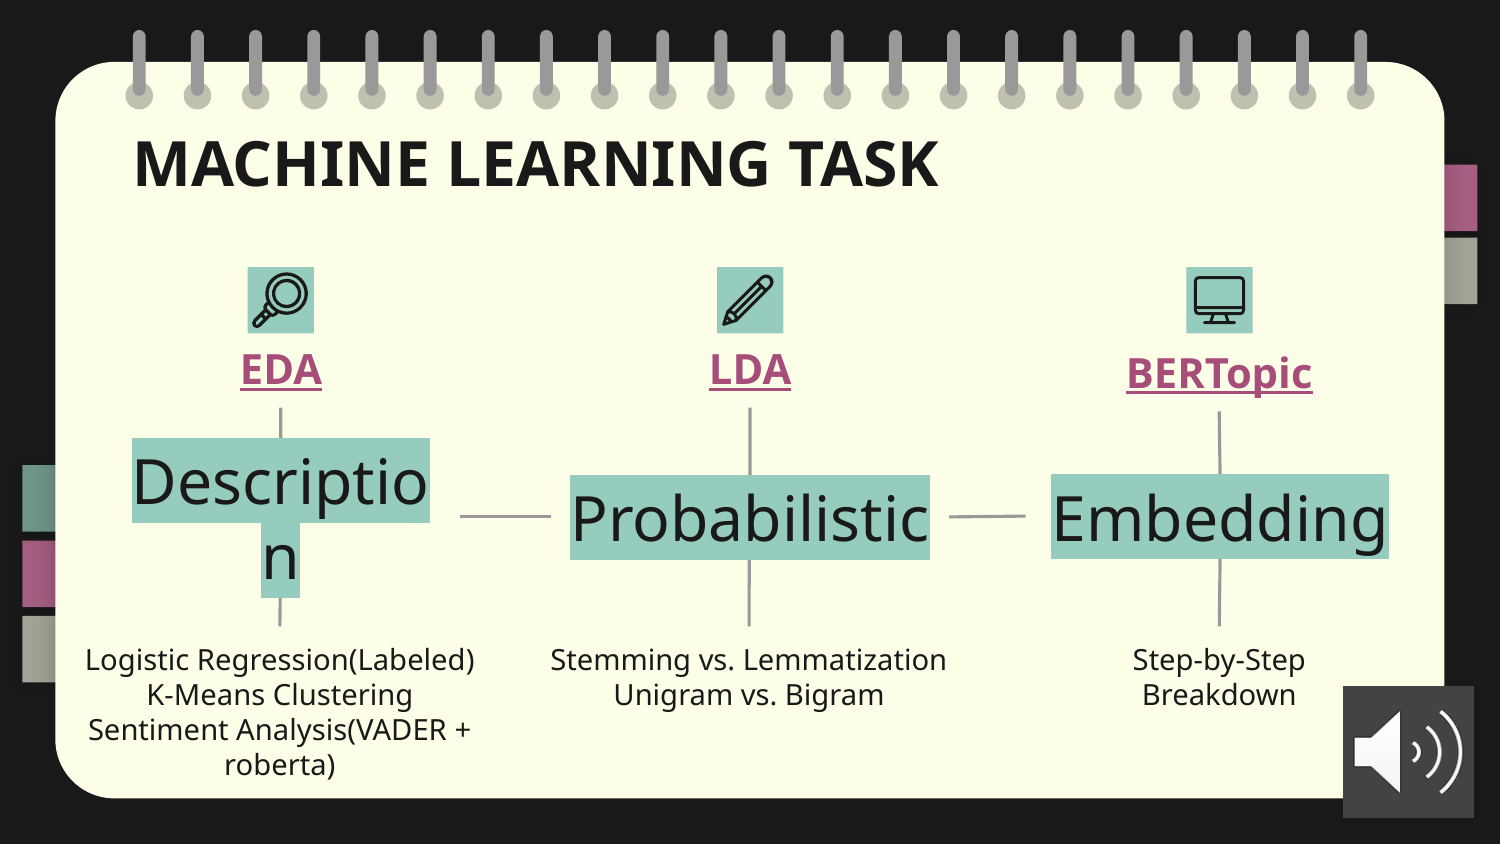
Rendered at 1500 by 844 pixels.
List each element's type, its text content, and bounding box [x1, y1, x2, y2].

text_box Step-by-Step Breakdown [1055, 626, 1383, 732]
text_box Stemming vs. Lemmatization Unigram vs. Bigram [516, 626, 995, 732]
picture [1341, 685, 1476, 819]
title MACHINE LEARNING TASK [117, 109, 1381, 203]
text_box LDA [586, 341, 914, 408]
text_box [717, 267, 784, 334]
text_box Embedding [1025, 482, 1415, 550]
text_box [722, 274, 774, 326]
text_box BERTopic [1055, 345, 1383, 412]
text_box [1186, 267, 1253, 334]
text_box Probabilistic [551, 483, 950, 551]
text_box Logistic Regression(Labeled) K-Means Clustering Sentiment Analysis(VADER + roberta) [44, 626, 516, 732]
text_box Description [101, 483, 461, 551]
text_box EDA [117, 341, 445, 408]
text_box [247, 267, 314, 275]
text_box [251, 272, 311, 329]
text_box [1193, 276, 1246, 325]
